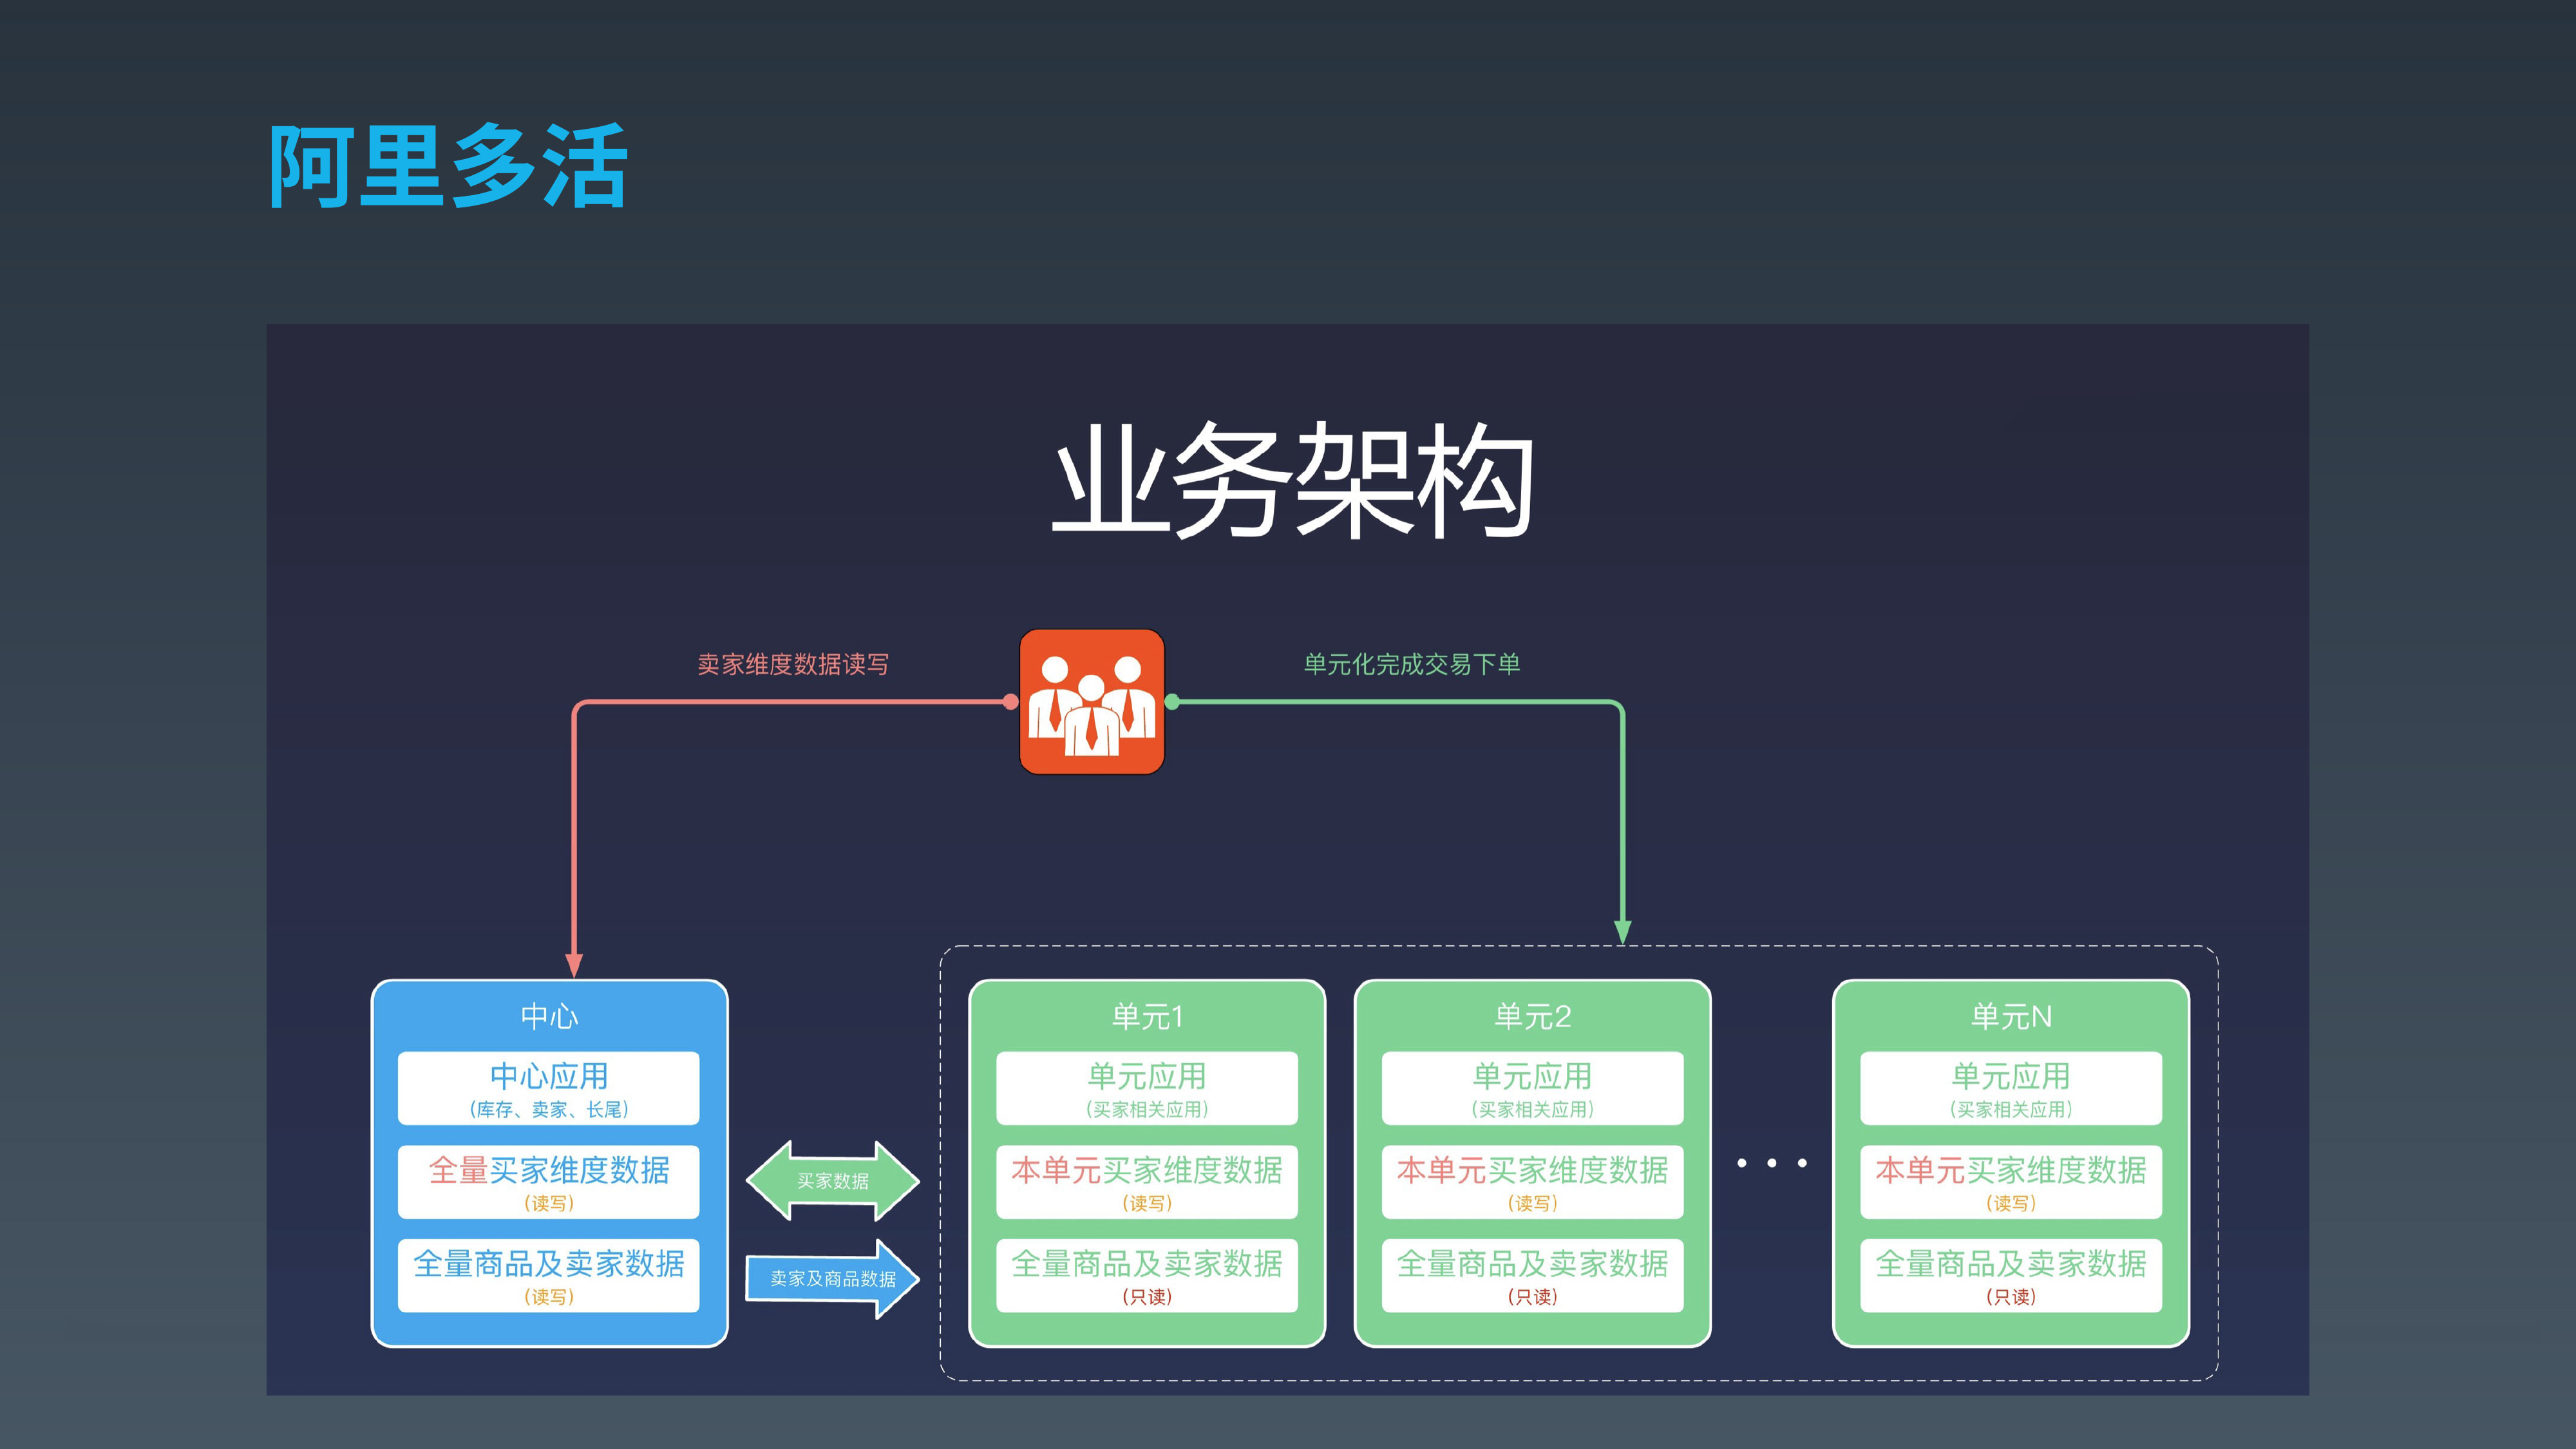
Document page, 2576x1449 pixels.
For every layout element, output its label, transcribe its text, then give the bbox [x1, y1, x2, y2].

picture [0, 0, 2576, 1449]
title 阿里多活 [260, 103, 2316, 243]
